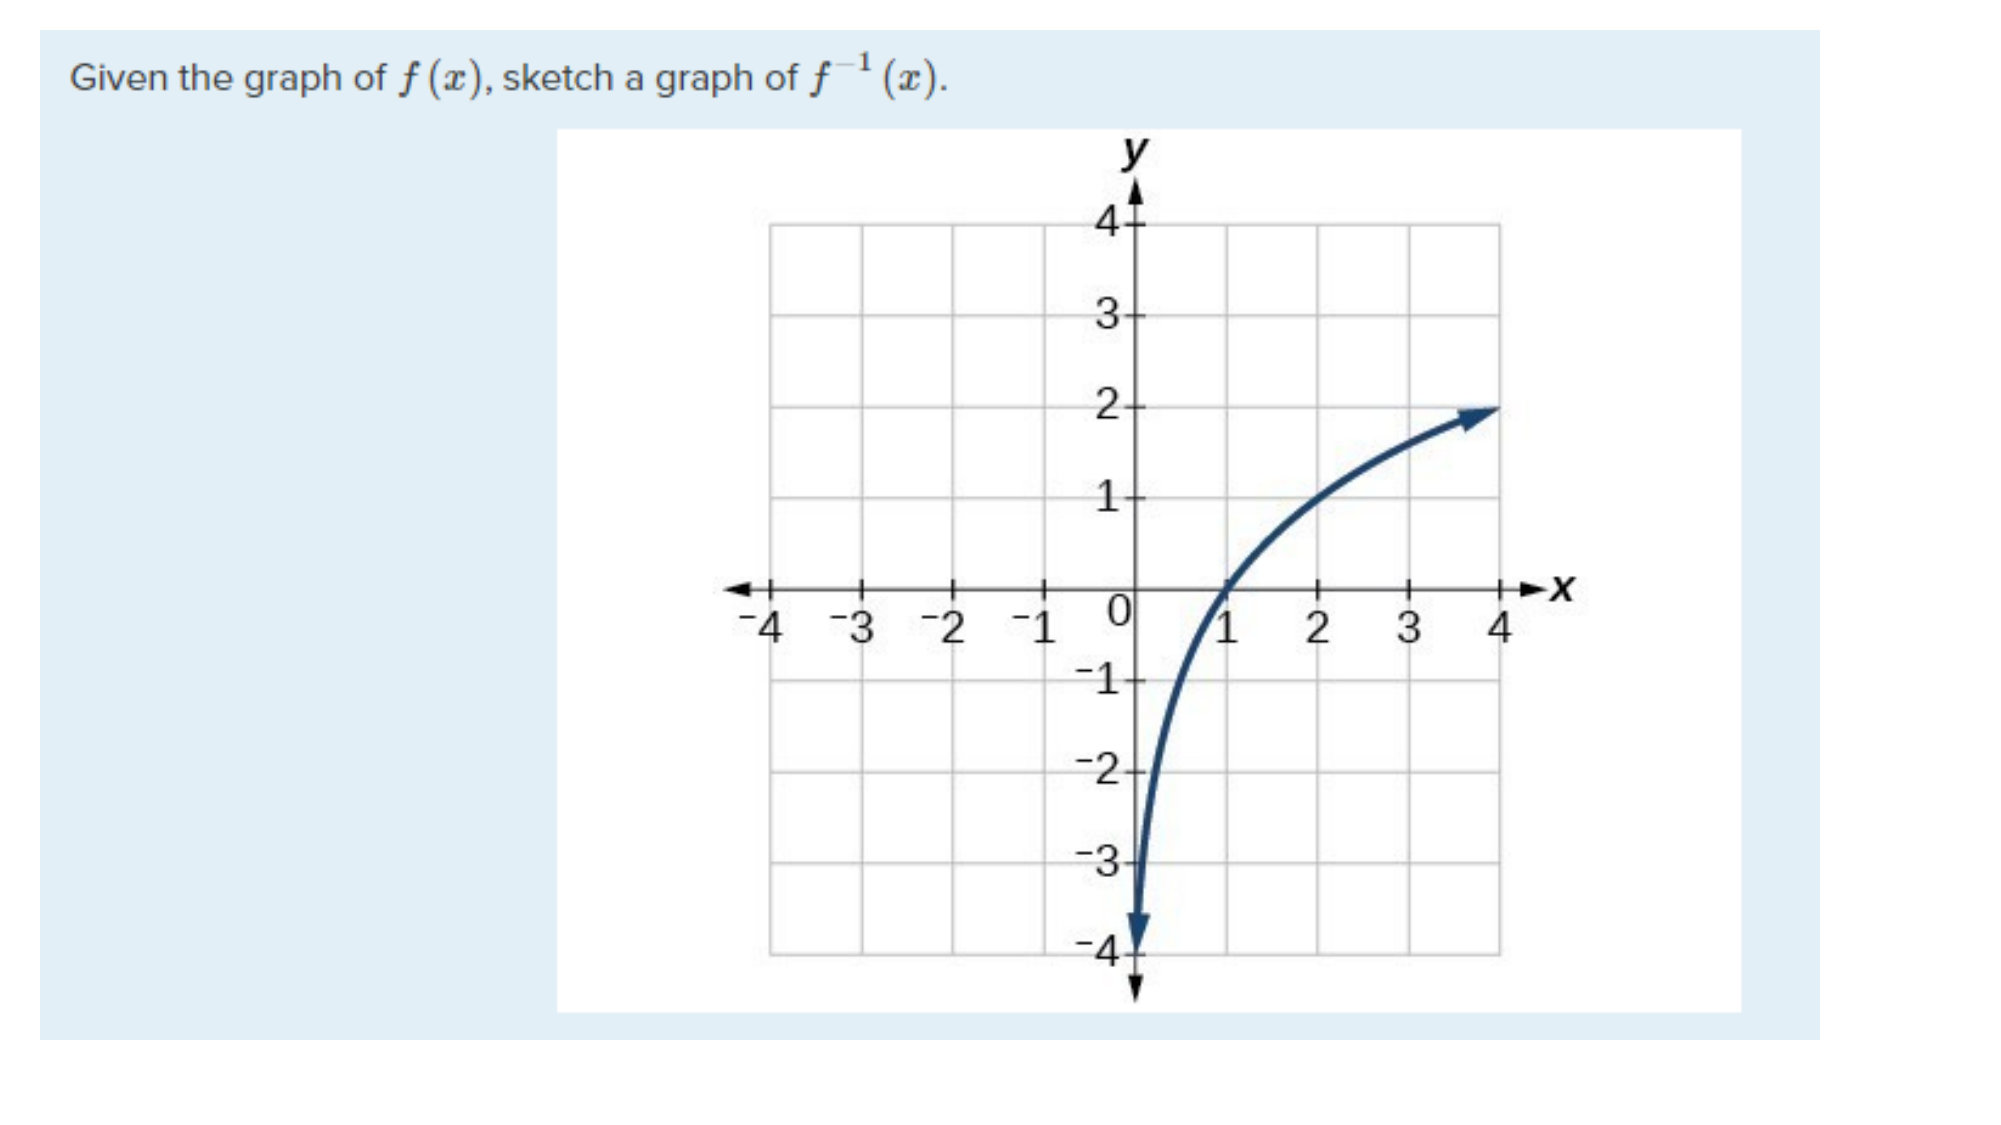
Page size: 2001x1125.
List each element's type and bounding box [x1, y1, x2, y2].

picture [39, 29, 1821, 1040]
